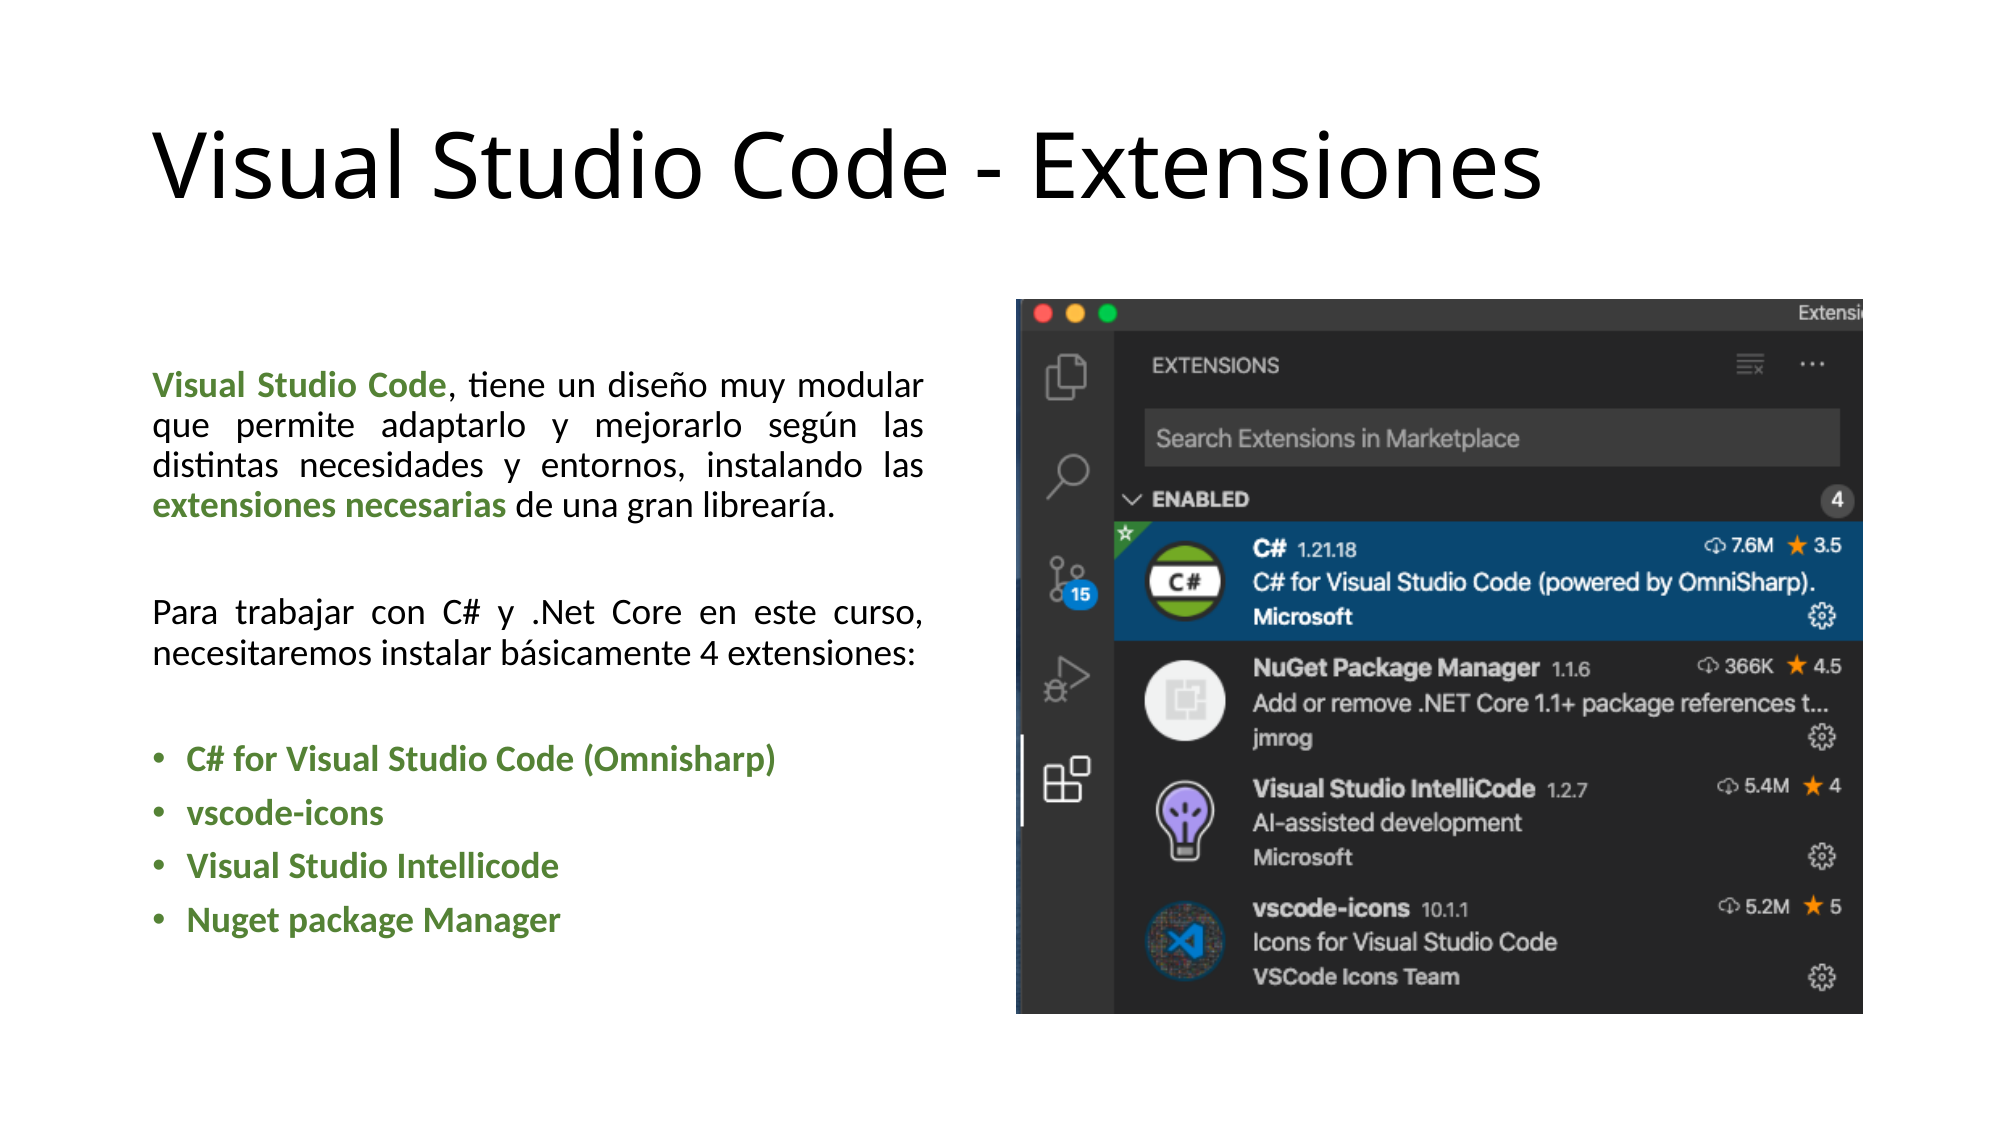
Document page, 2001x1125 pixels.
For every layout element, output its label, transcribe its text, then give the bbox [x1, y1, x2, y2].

picture [1016, 299, 1863, 1014]
list Visual Studio Code, tiene un diseño muy modular que permite adaptarlo y mejorarlo según las distintas necesidades y entornos, instalando las extensiones necesarias de una gran librearía. Para trabajar con C# y .Net Core en este curso, necesitaremos instalar básicamente 4 extensiones: C# for Visual Studio Code (Omnisharp) vscode-icons Visual Studio Intellicode Nuget package Manager [137, 299, 940, 1014]
title Visual Studio Code - Extensiones [137, 59, 1863, 278]
